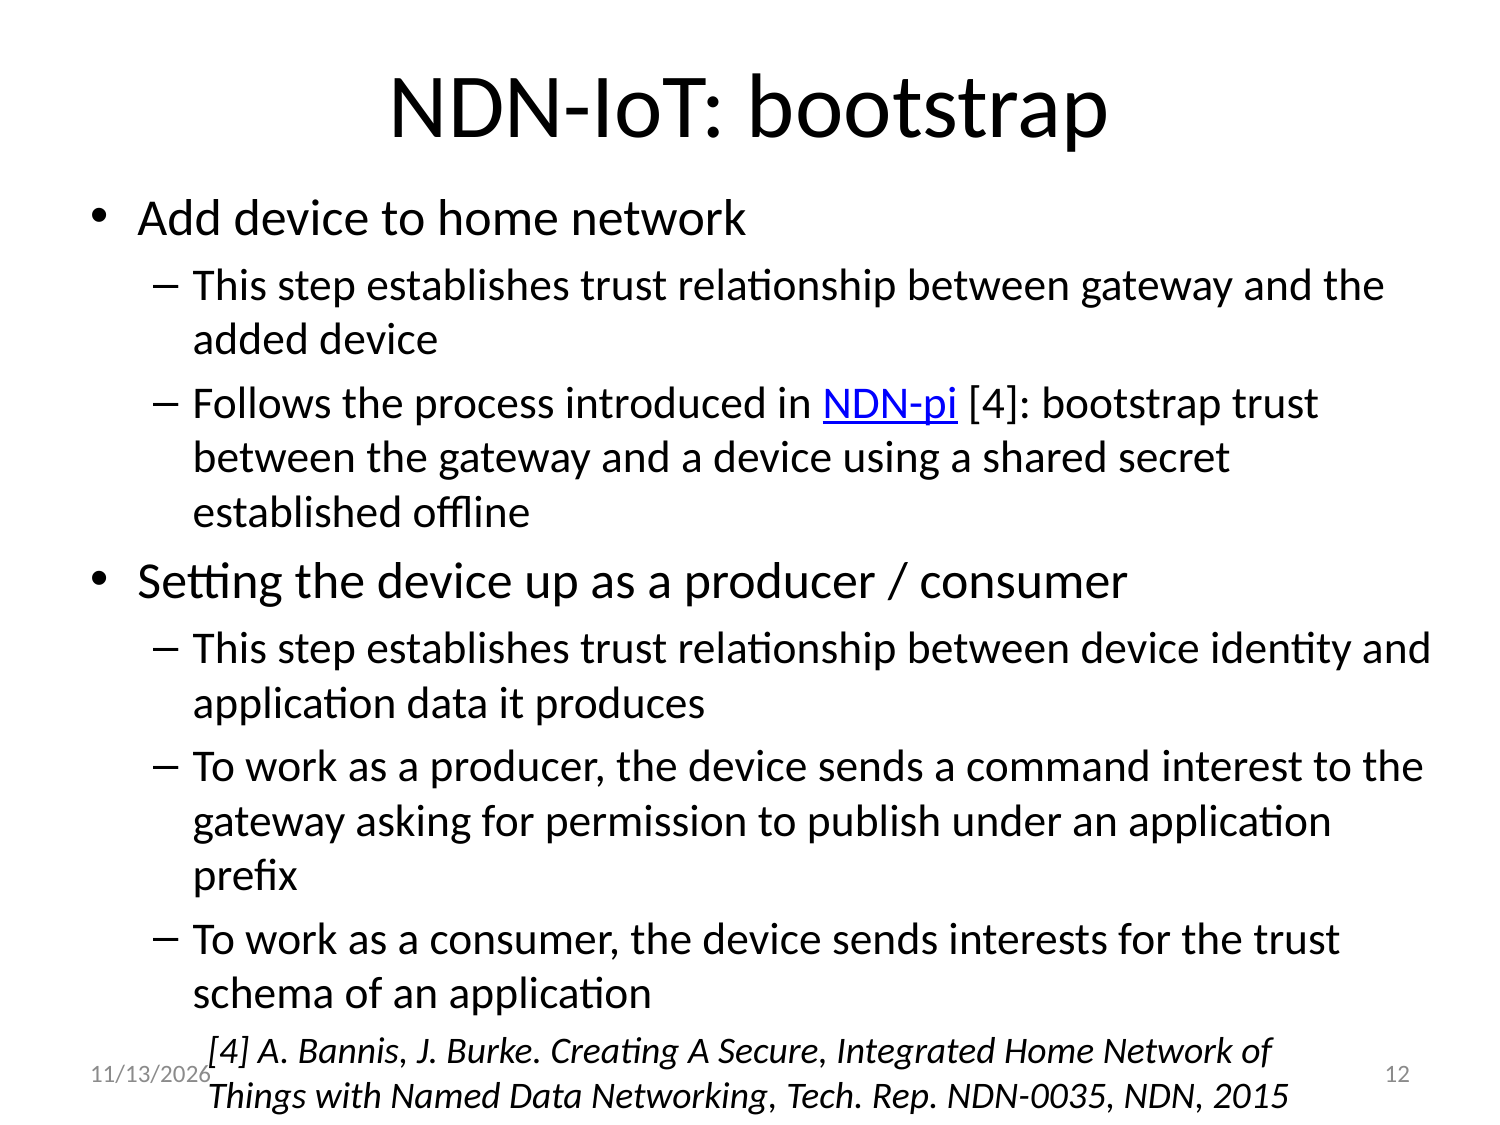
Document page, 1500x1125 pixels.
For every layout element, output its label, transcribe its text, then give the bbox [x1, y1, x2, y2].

list Add device to home network This step establishes trust relationship between gateway and the added device Follows the process introduced in NDN-pi [4]: bootstrap trust between the gateway and a device using a shared secret established offline Setting the device up as a producer / consumer This step establishes trust relationship between device identity and application data it produces To work as a producer, the device sends a command interest to the gateway asking for permission to publish under an application prefix To work as a consumer, the device sends interests for the trust schema of an application [75, 175, 1464, 1029]
title NDN-IoT: bootstrap [75, 20, 1425, 175]
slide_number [75, 1042, 192, 1103]
slide_number 12 [1346, 1042, 1425, 1103]
text_box [4] A. Bannis, J. Burke. Creating A Secure, Integrated Home Network of Things with Named Data Networking, Tech. Rep. NDN-0035, NDN, 2015 [192, 1018, 1346, 1124]
